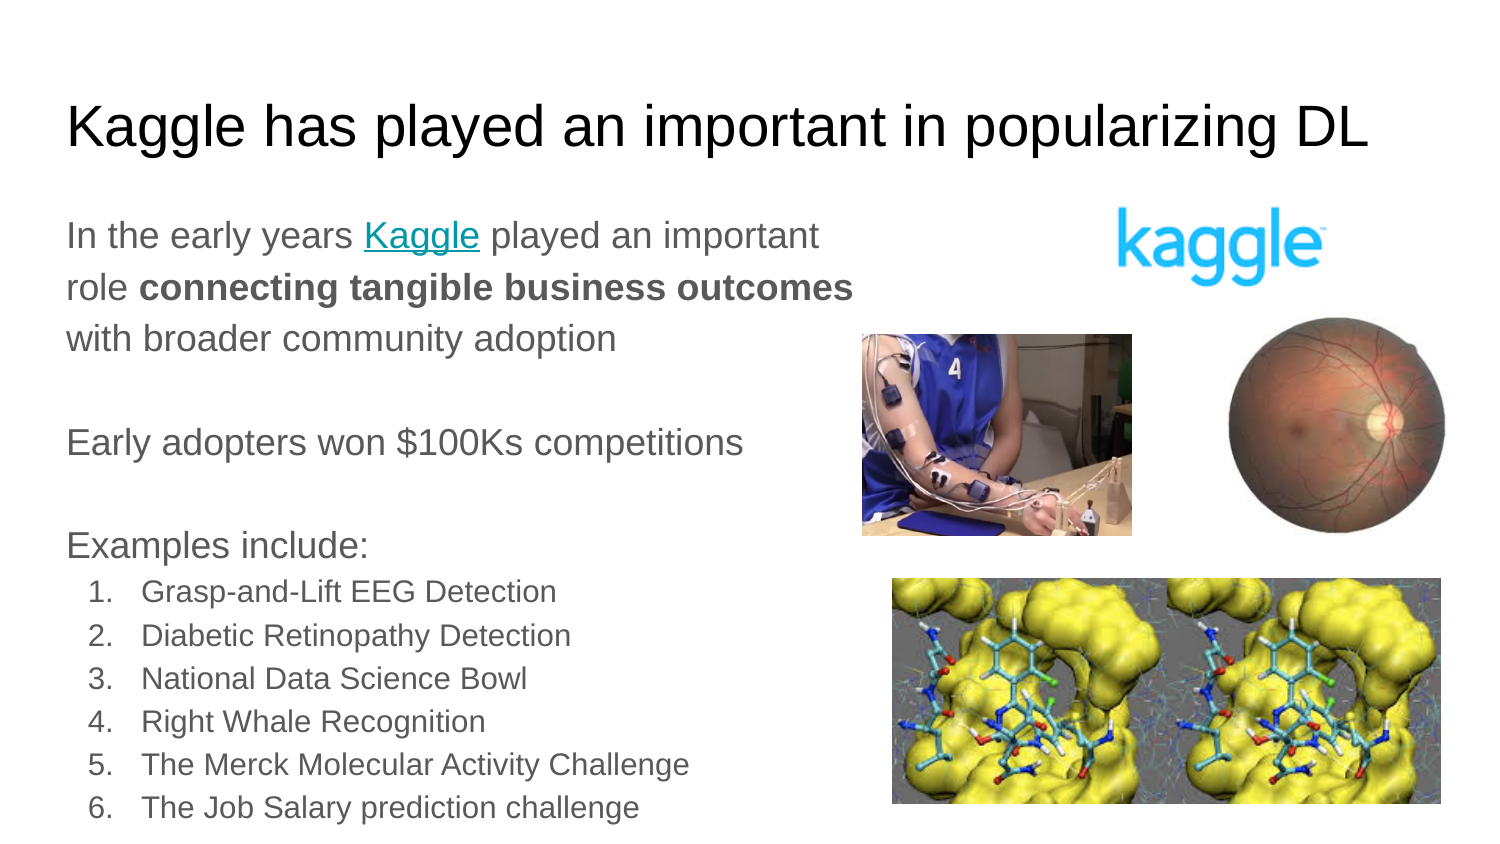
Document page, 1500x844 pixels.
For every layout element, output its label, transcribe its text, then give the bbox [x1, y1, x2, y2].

picture [891, 578, 1441, 805]
picture [862, 334, 1132, 536]
picture [1102, 191, 1340, 299]
list In the early years Kaggle played an important role connecting tangible business outcomes with broader community adoption Early adopters won $100Ks competitions Examples include: Grasp-and-Lift EEG Detection Diabetic Retinopathy Detection National Data Science Bowl Right Whale Recognition The Merck Molecular Activity Challenge The Job Salary prediction challenge [51, 189, 893, 750]
picture [1223, 310, 1450, 536]
title Kaggle has played an important in popularizing DL [51, 72, 1449, 167]
